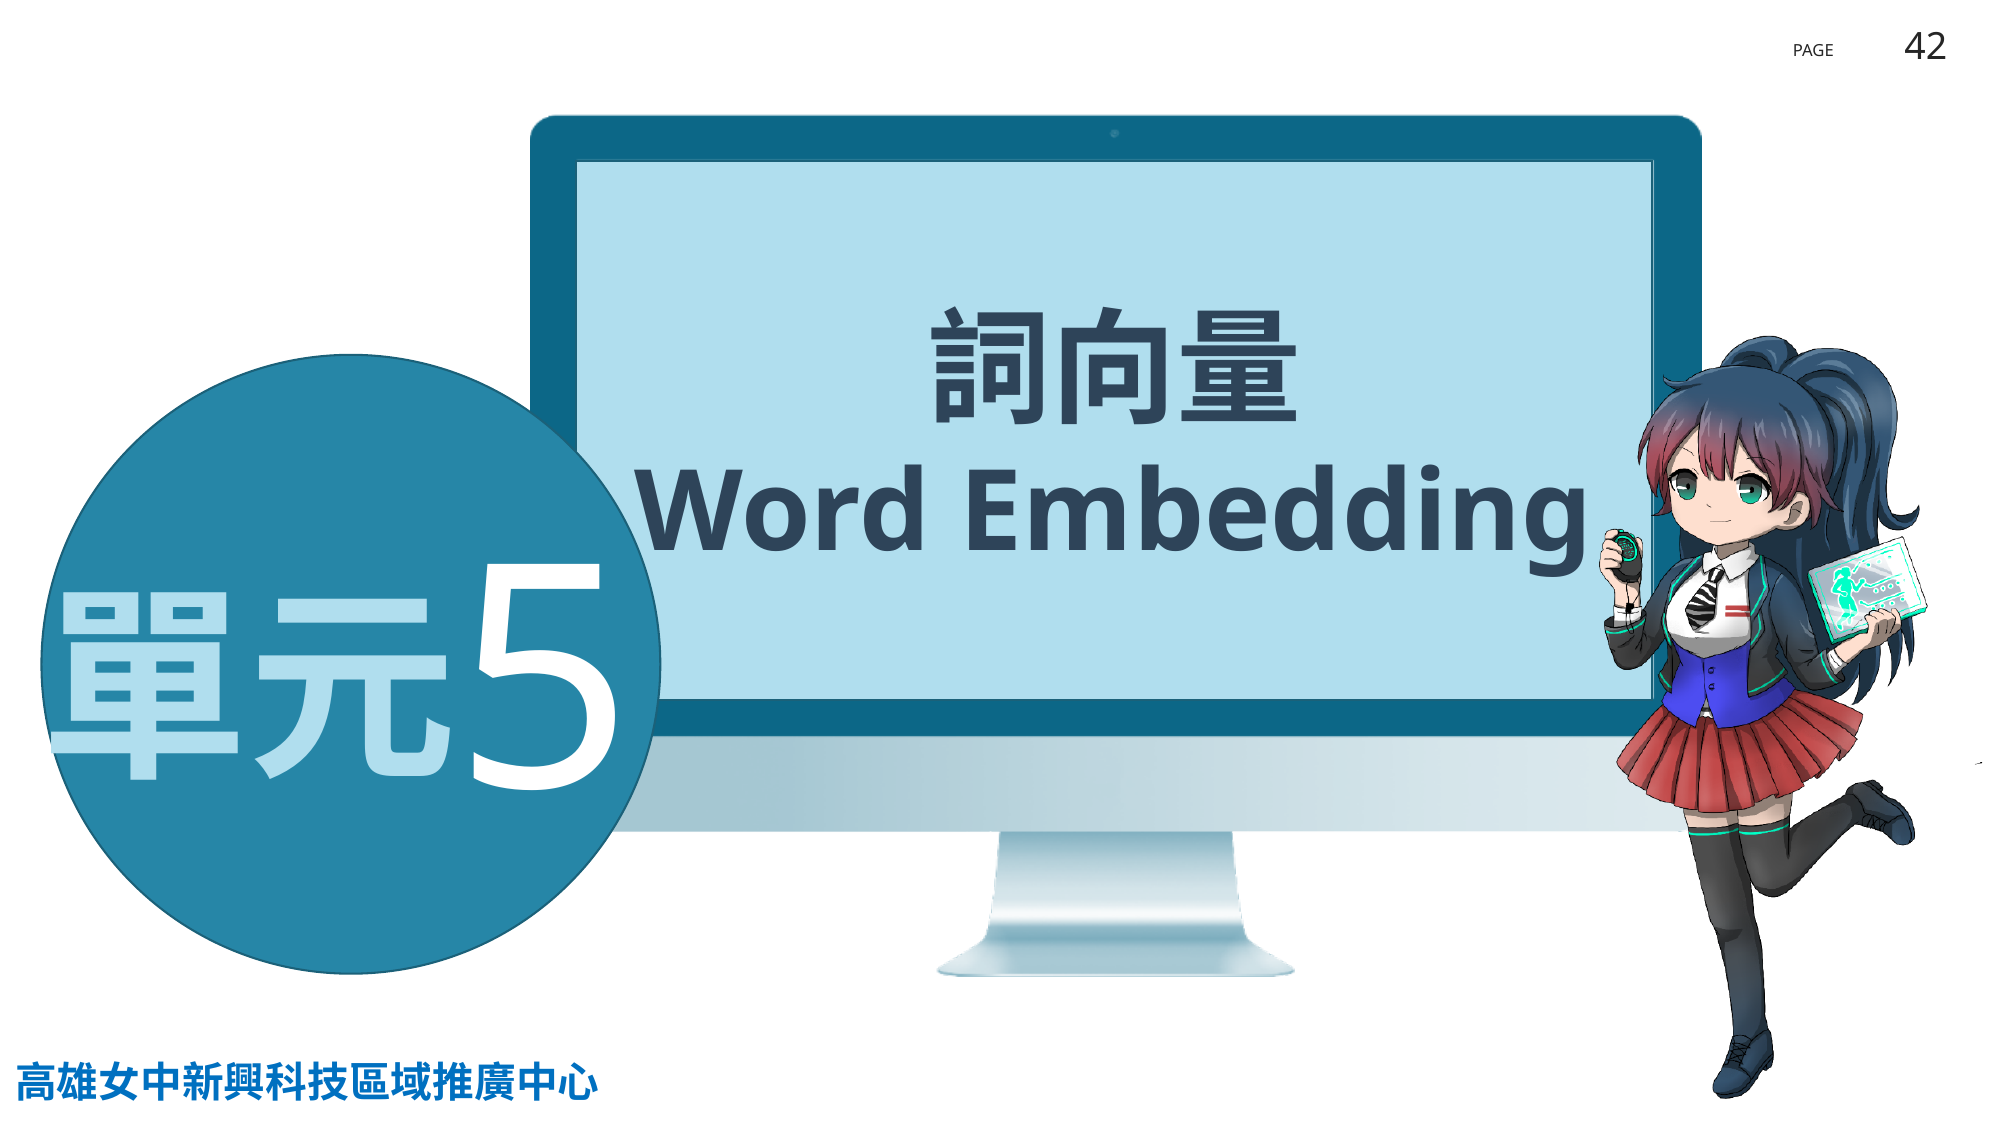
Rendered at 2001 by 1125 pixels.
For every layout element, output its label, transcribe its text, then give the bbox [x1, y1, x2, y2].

text_box 高雄女中新興科技區域推廣中心 [0, 1048, 636, 1114]
text_box 單元 [17, 545, 439, 811]
text_box [78, 811, 524, 974]
picture [529, 105, 2000, 1121]
text_box 5 [439, 467, 524, 858]
text_box [65, 354, 524, 545]
